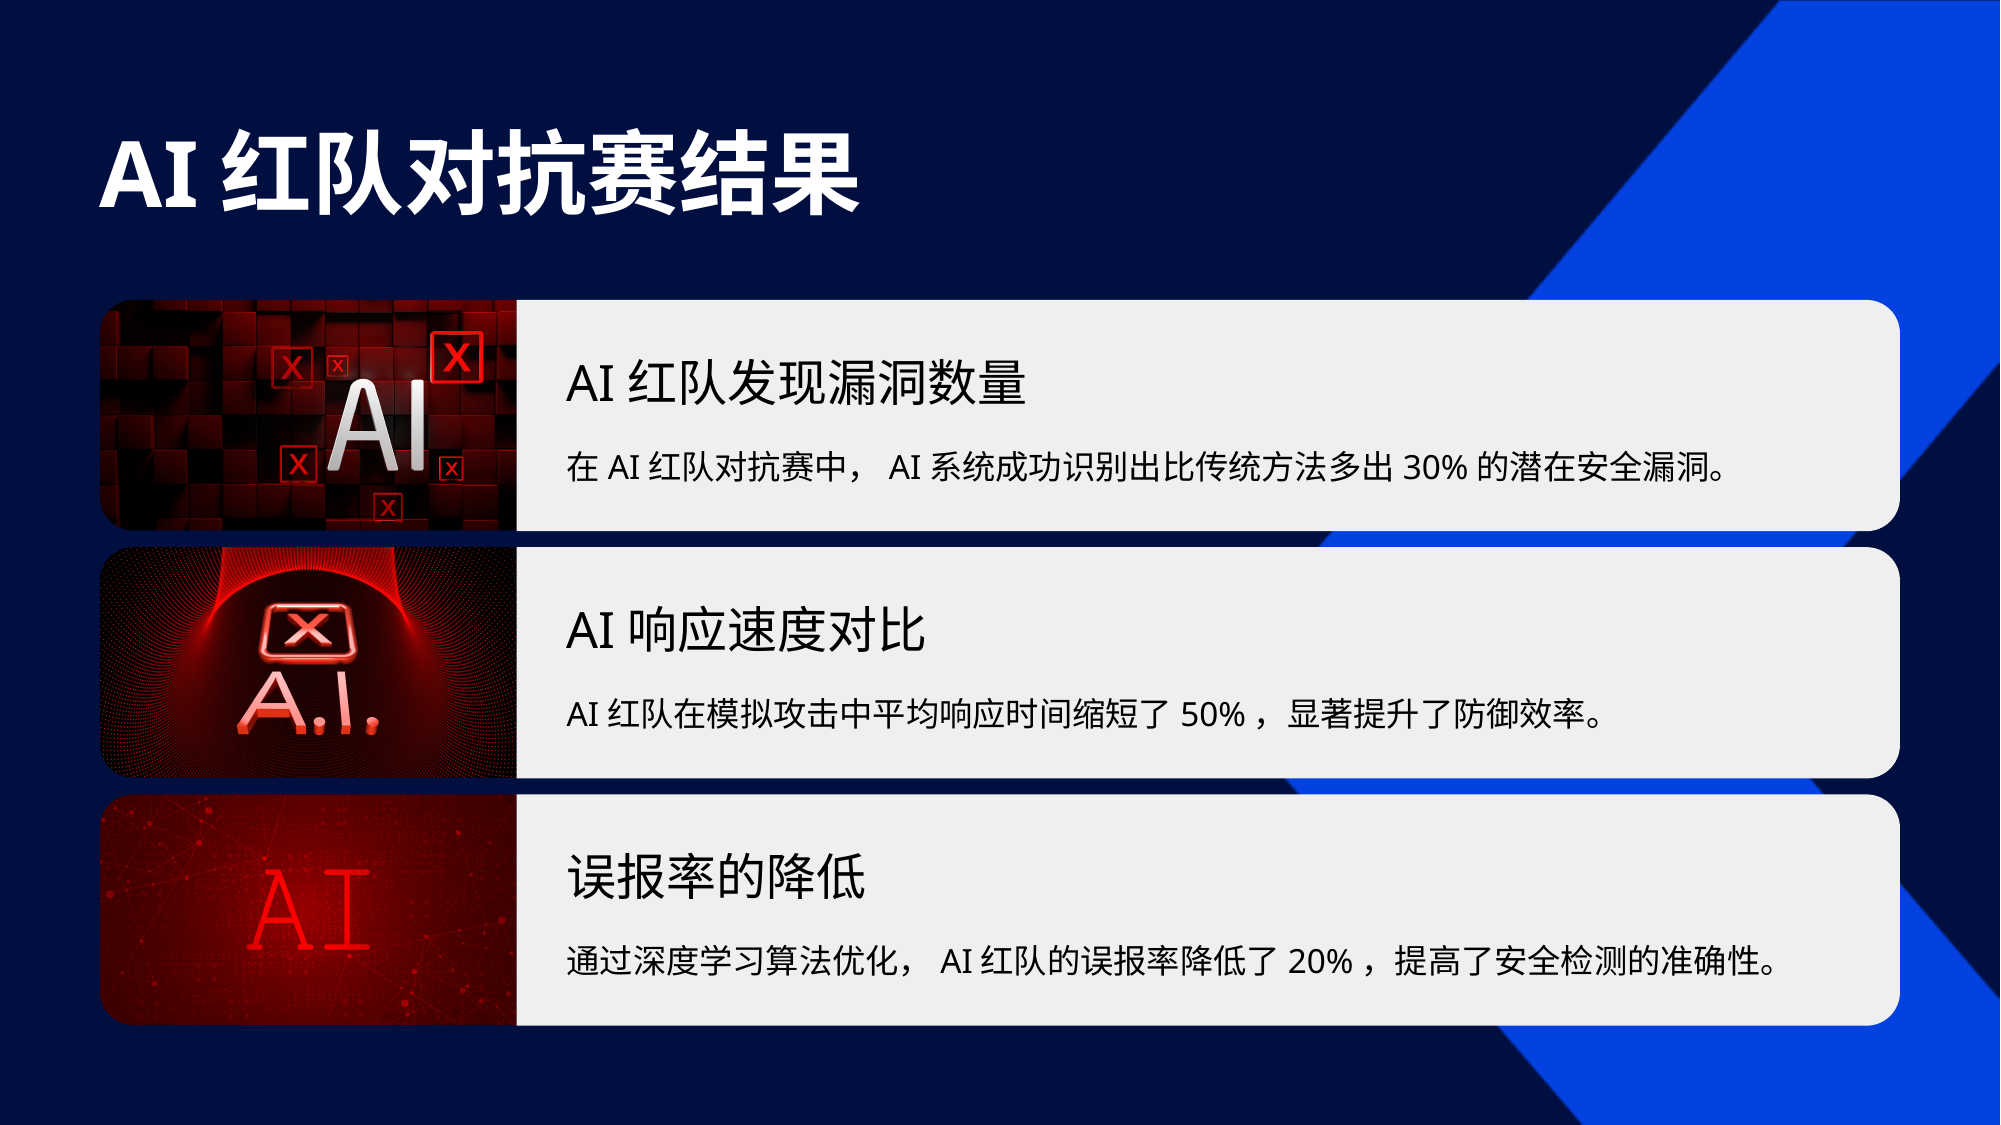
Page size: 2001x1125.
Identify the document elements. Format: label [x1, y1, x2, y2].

picture [0, 0, 2000, 1125]
text_box [99, 299, 1901, 1027]
